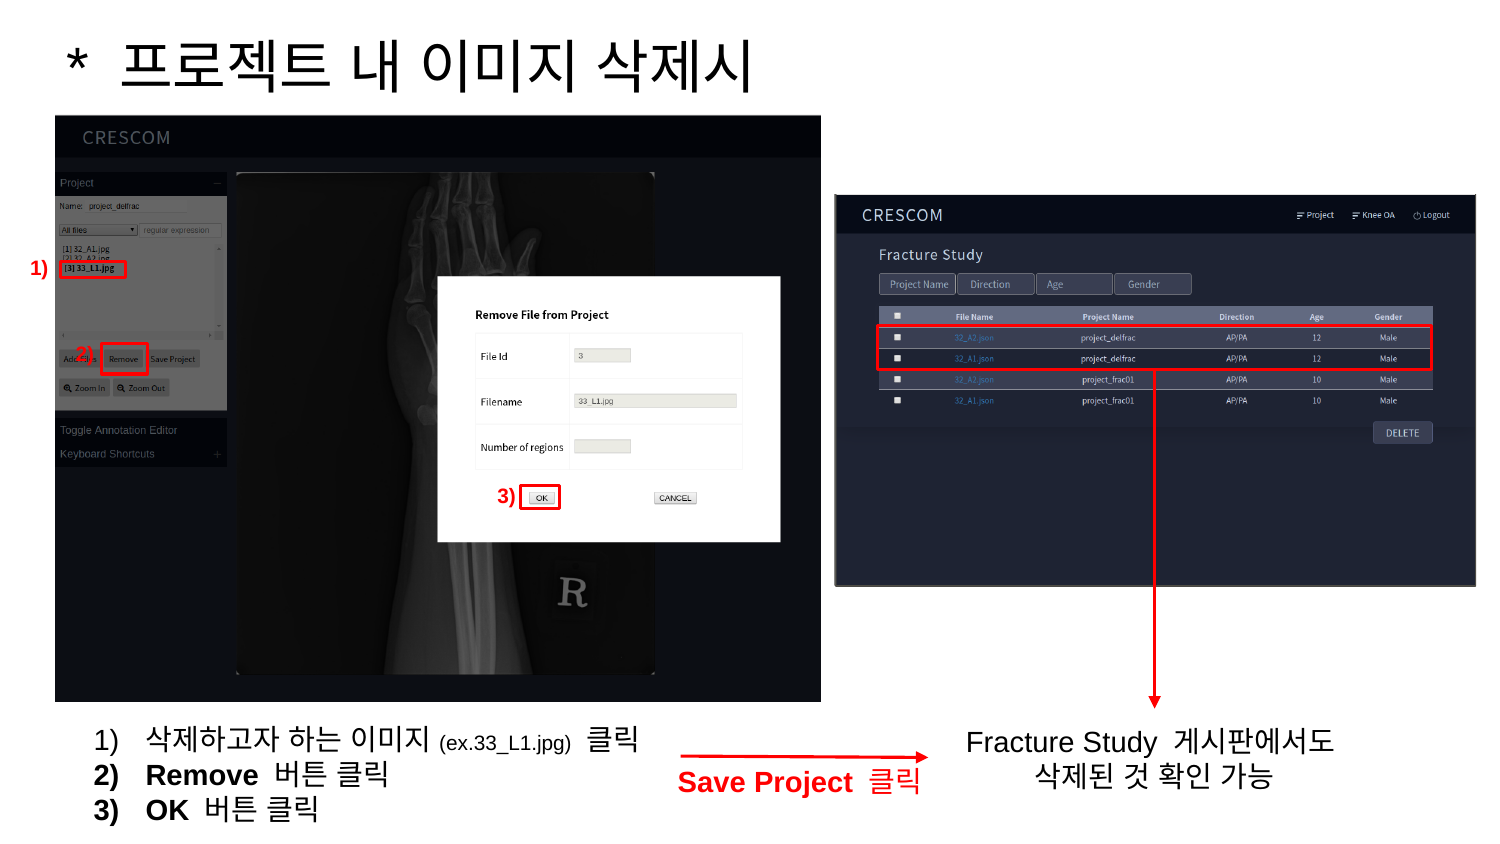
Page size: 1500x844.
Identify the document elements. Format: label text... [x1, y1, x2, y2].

text_box Save Project 클릭 [662, 748, 1236, 816]
text_box 삭제하고자 하는 이미지(ex.33_L1.jpg) 클릭 Remove 버튼 클릭 OK 버튼 클릭 [55, 709, 750, 774]
text_box Fracture Study 게시판에서도 삭제된 것 확인 가능 [868, 708, 1442, 776]
picture [55, 114, 822, 702]
title * 프로젝트 내 이미지 삭제시 [51, 15, 1449, 110]
text_box 1) [15, 239, 50, 292]
picture [834, 193, 1477, 587]
